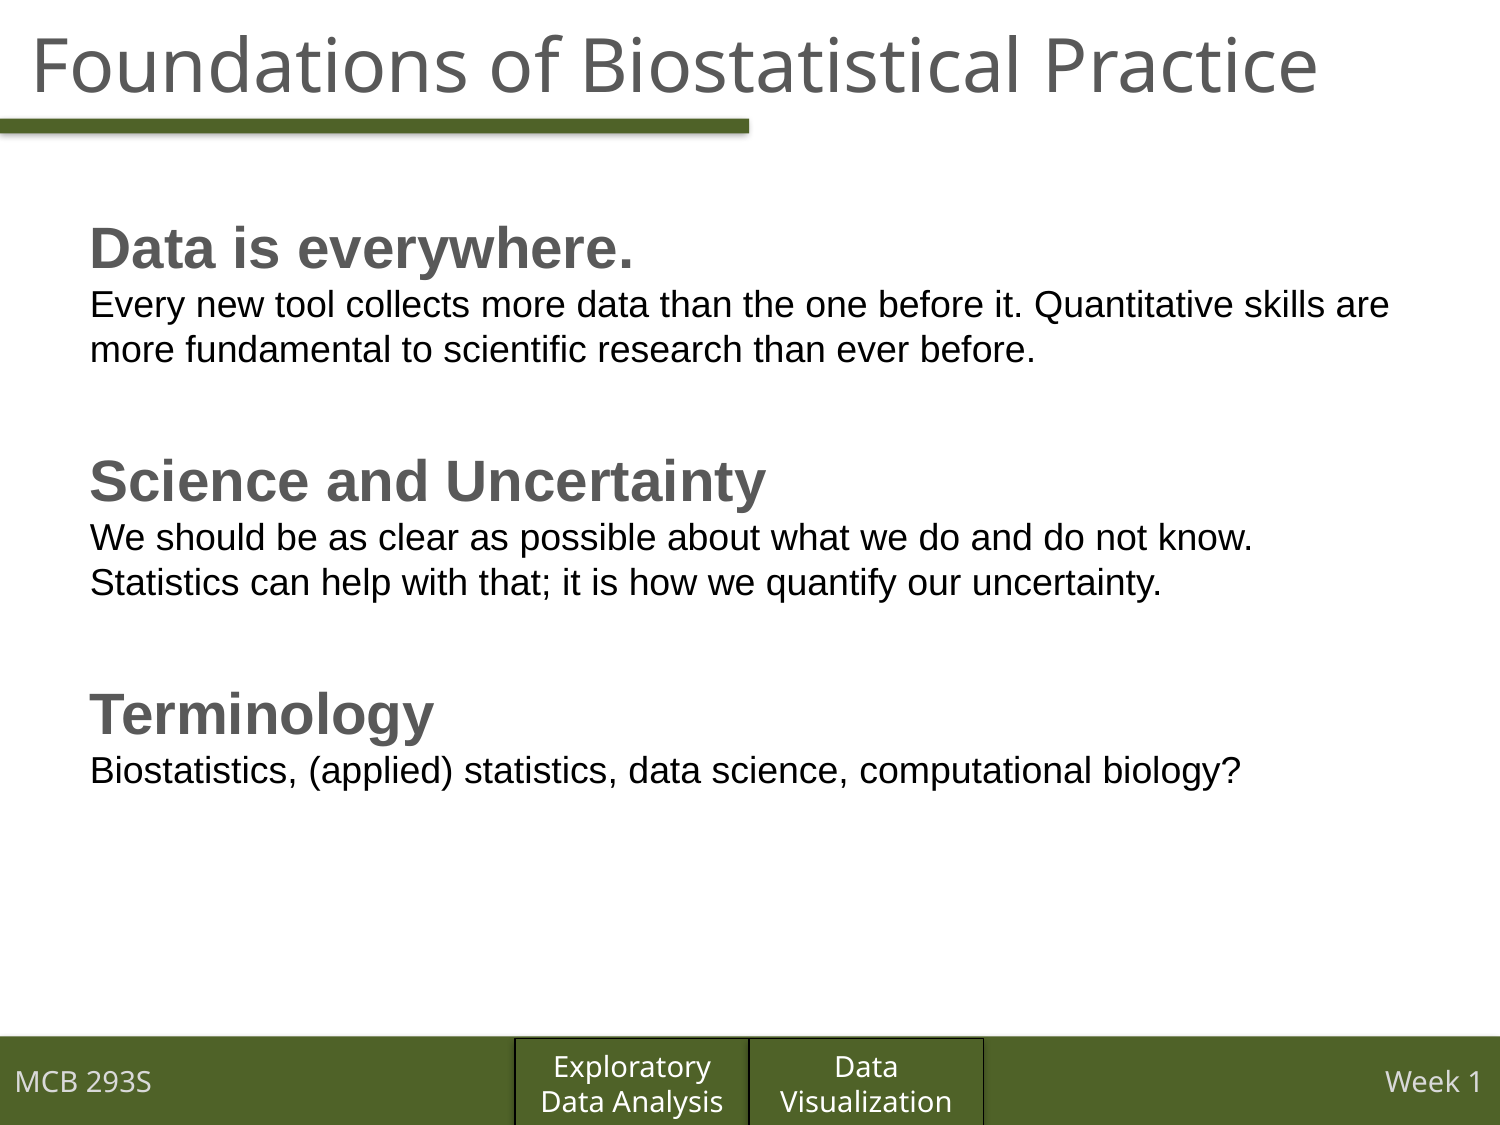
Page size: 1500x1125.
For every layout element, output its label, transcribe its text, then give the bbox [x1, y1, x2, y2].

text_box [0, 118, 750, 134]
text_box [0, 1036, 1500, 1125]
text_box Exploratory Data Analysis [514, 1038, 747, 1125]
text_box Week 1 [1369, 1056, 1499, 1106]
text_box MCB 293S [0, 1056, 167, 1106]
text_box Terminology Biostatistics, (applied) statistics, data science, computational biology? [74, 668, 1425, 799]
text_box Data is everywhere. Every new tool collects more data than the one before it. Quantitative skills are more fundamental to scientific research than ever before. [74, 202, 1425, 378]
title Foundations of Biostatistical Practice [15, 0, 1485, 126]
text_box Science and Uncertainty We should be as clear as possible about what we do and do not know. Statistics can help with that; it is how we quantify our uncertainty. [74, 435, 1425, 611]
text_box Data Visualization [749, 1038, 984, 1125]
